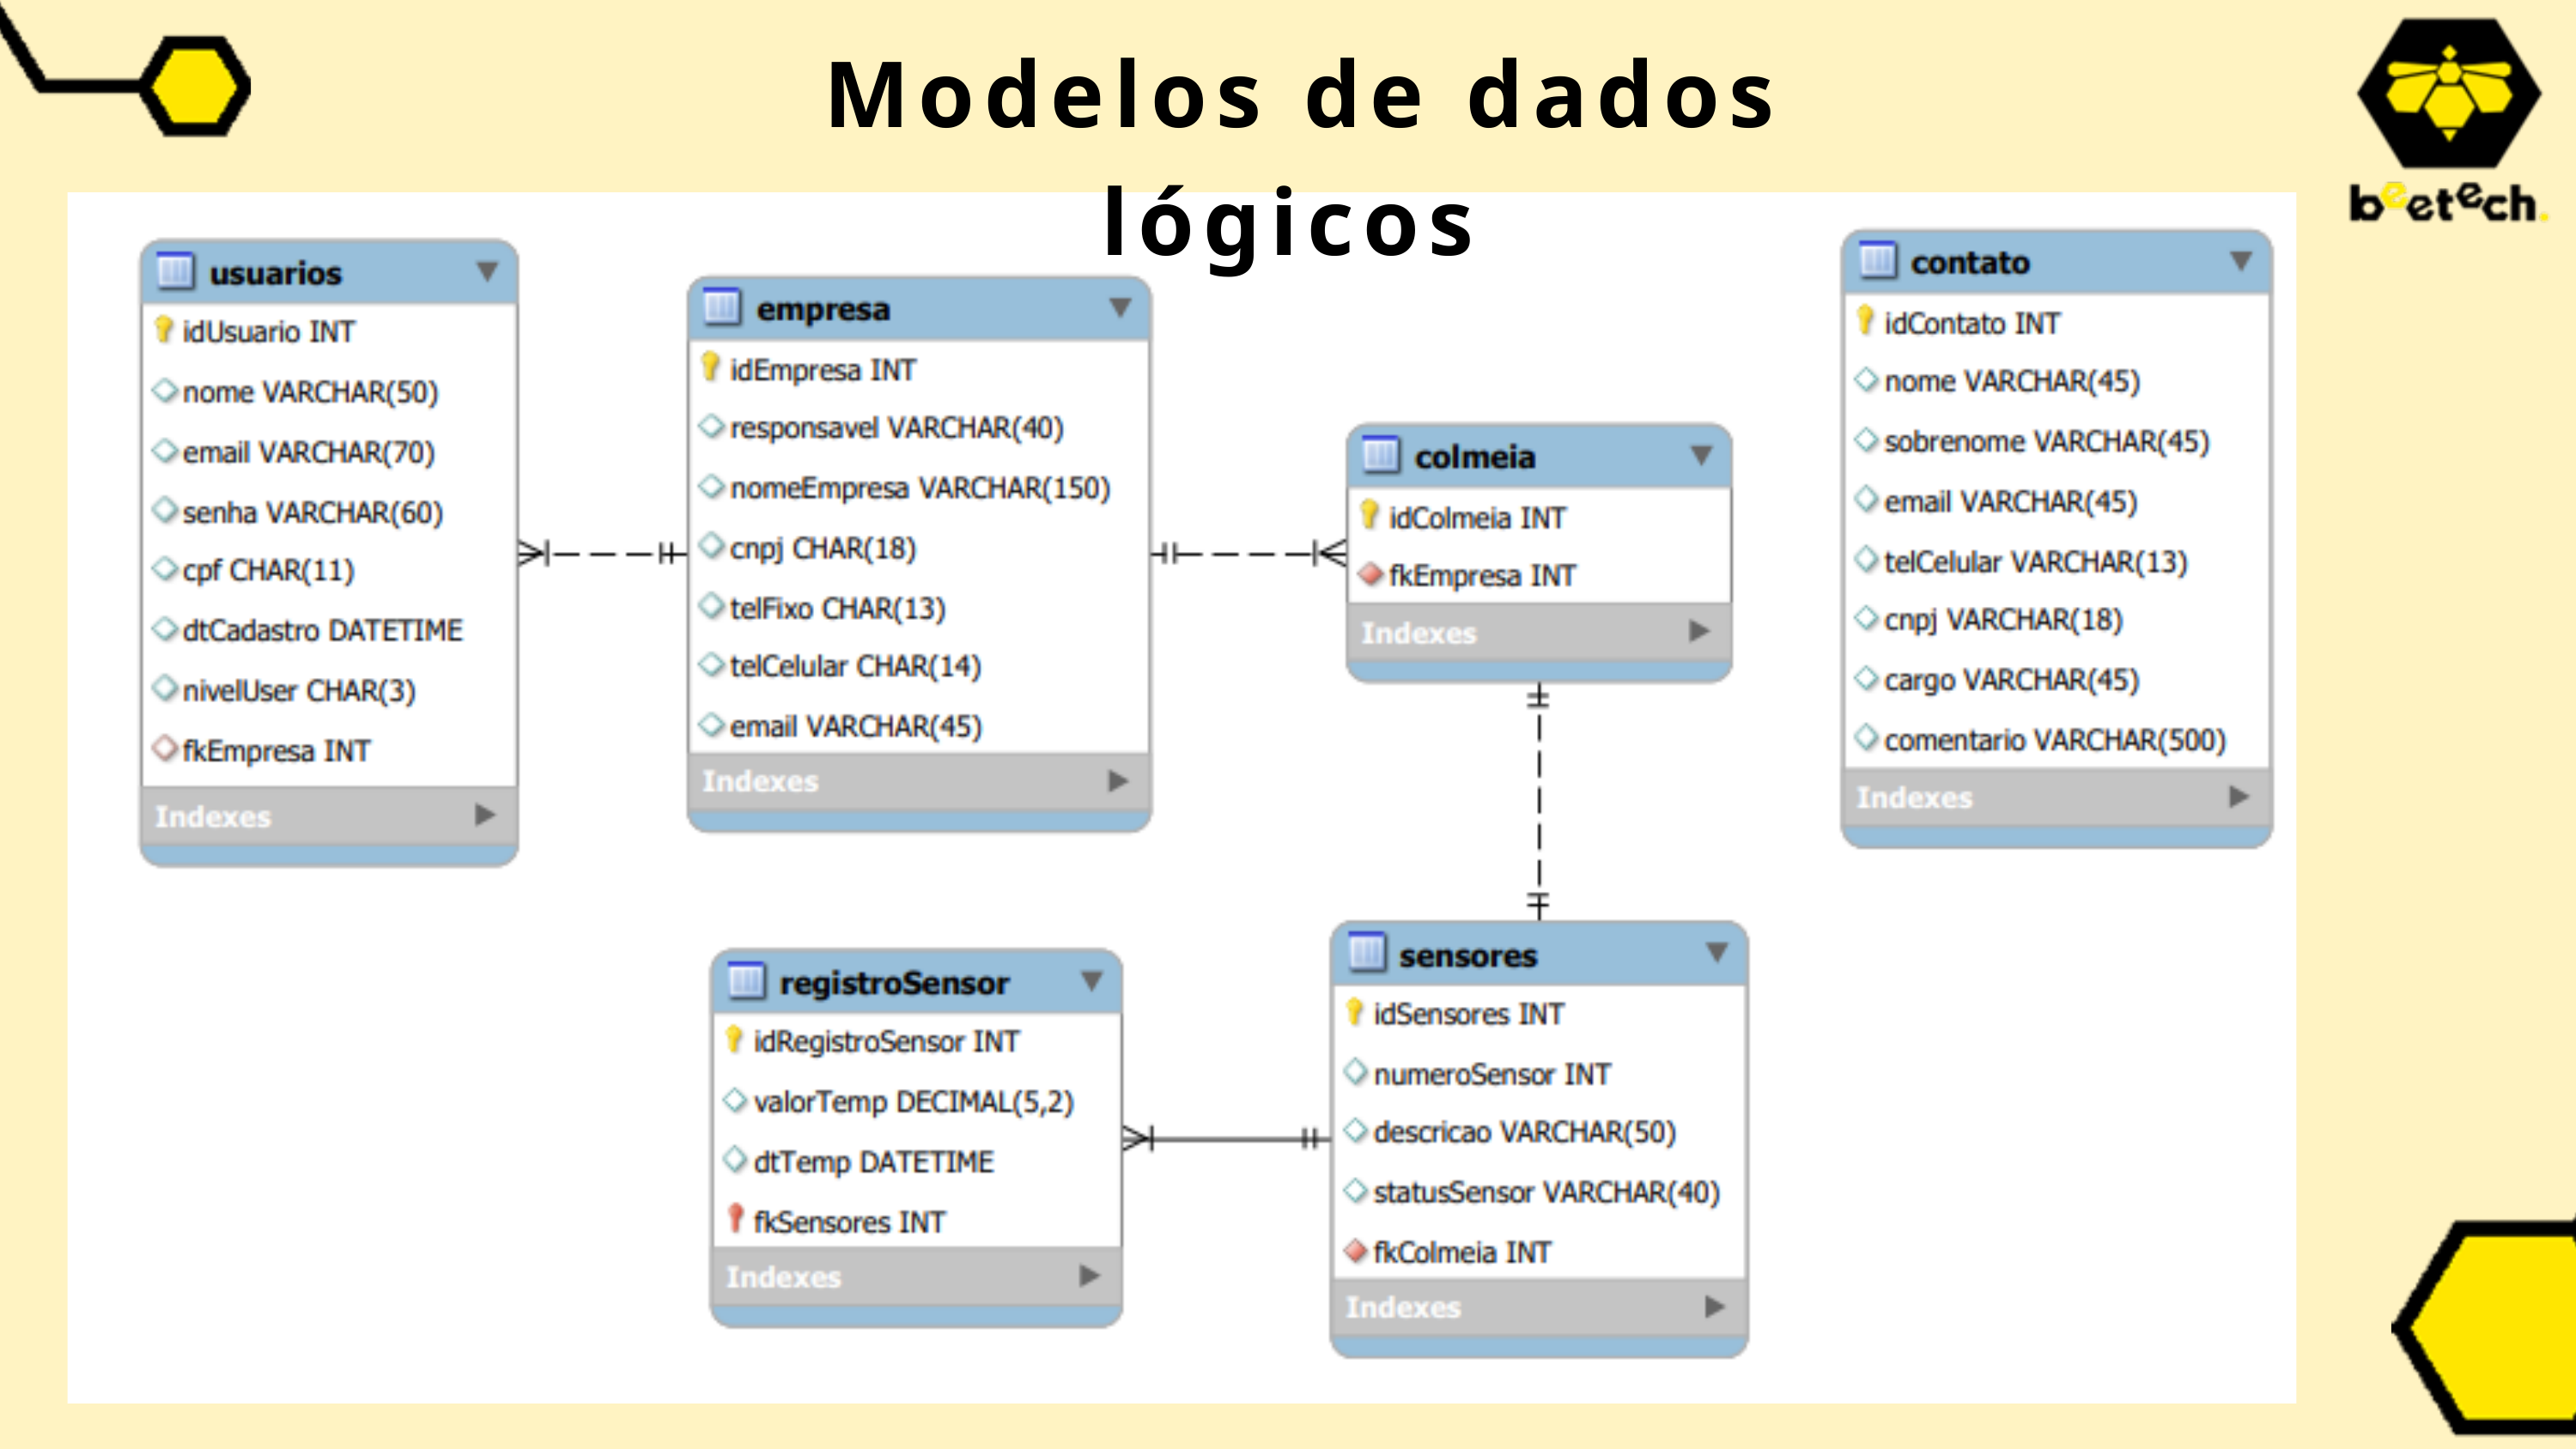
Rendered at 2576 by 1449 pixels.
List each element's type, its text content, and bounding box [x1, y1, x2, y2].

text_box [67, 192, 2297, 1404]
text_box [2324, 0, 2576, 246]
text_box [0, 0, 252, 310]
text_box [2391, 1023, 2576, 1449]
text_box Modelos de dados lógicos [600, 18, 1975, 274]
